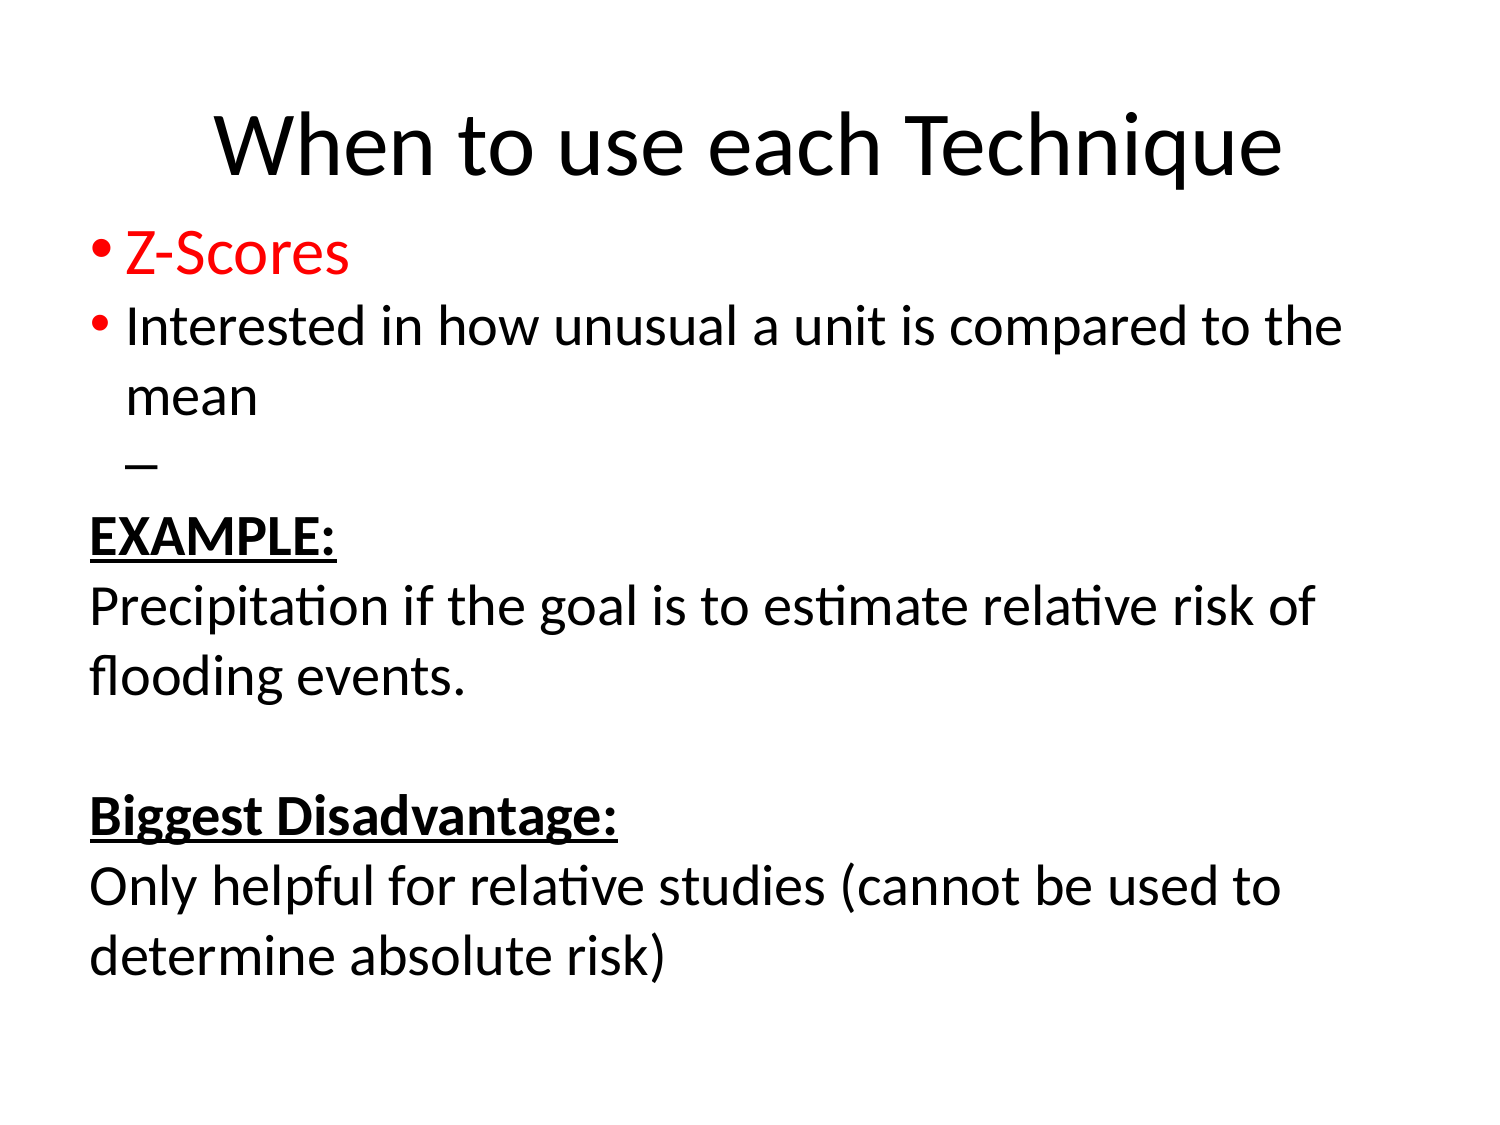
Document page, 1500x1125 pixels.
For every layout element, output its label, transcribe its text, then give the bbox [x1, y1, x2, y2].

text_box When to use each Technique [75, 45, 1425, 200]
text_box Z-Scores Interested in how unusual a unit is compared to the mean EXAMPLE: Precipitation if the goal is to estimate relative risk of flooding events. Biggest Disadvantage: Only helpful for relative studies (cannot be used to determine absolute risk) [75, 200, 1425, 1018]
